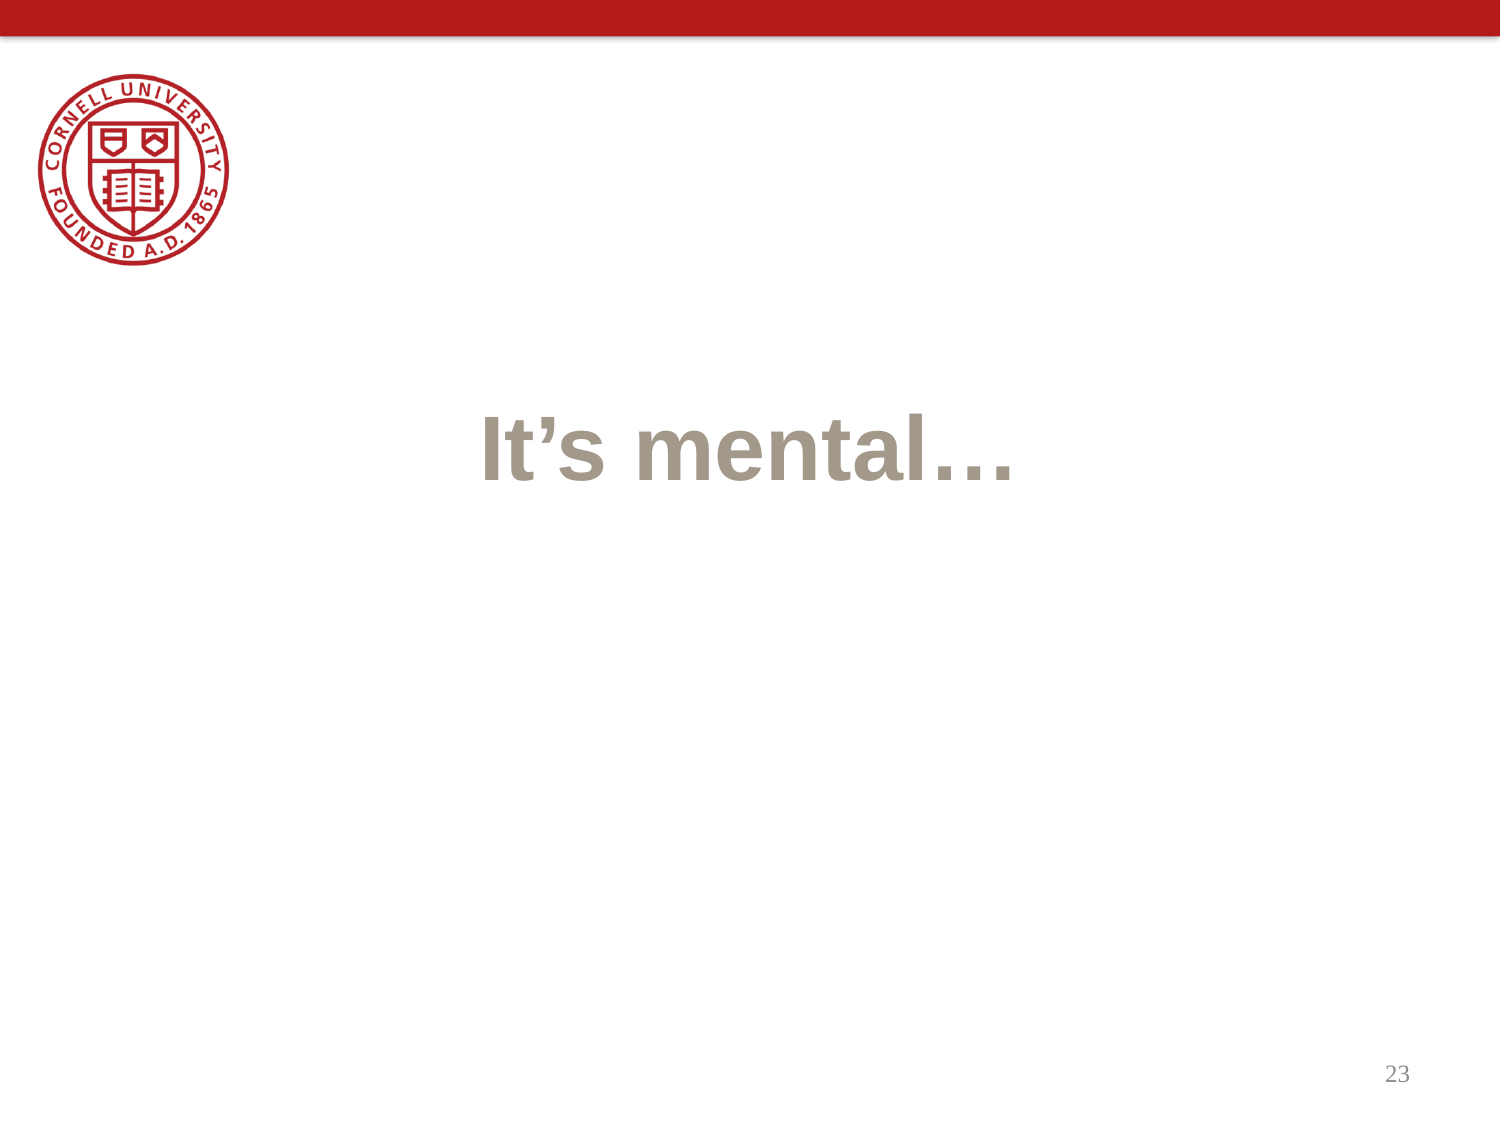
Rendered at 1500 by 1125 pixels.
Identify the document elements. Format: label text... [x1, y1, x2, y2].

picture [29, 65, 257, 274]
slide_number 23 [1074, 1042, 1425, 1103]
title It’s mental… [0, 299, 1500, 588]
